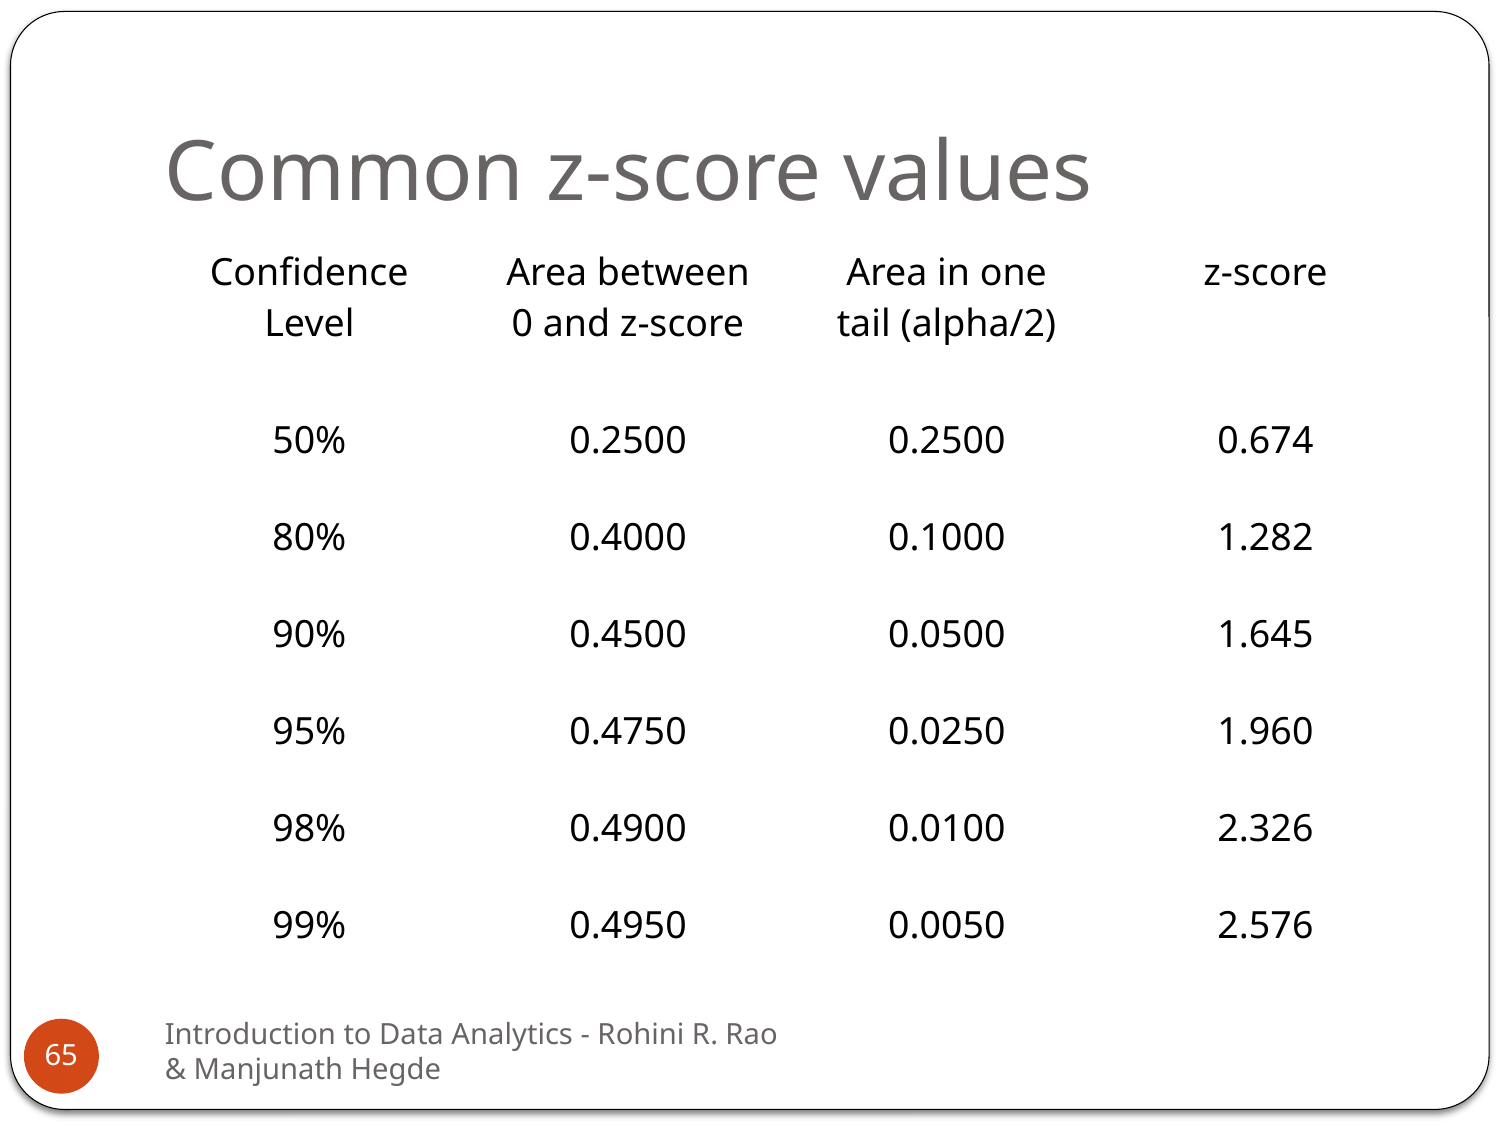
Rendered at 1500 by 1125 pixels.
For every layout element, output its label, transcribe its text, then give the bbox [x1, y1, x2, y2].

table_header Confidence Level [150, 238, 469, 406]
table_cell 0.674 [1106, 406, 1425, 503]
table_cell 99% [150, 890, 469, 987]
table_cell 1.645 [1106, 600, 1425, 697]
table_cell 90% [150, 600, 469, 697]
slide_number 65 [23, 1018, 99, 1094]
table_cell 80% [150, 503, 469, 600]
table_cell 0.2500 [787, 406, 1106, 503]
table_cell 0.4900 [469, 794, 787, 890]
table_cell 0.0050 [787, 890, 1106, 987]
table_cell 0.2500 [469, 406, 787, 503]
table_cell 1.960 [1106, 697, 1425, 794]
table_cell 95% [150, 697, 469, 794]
table_cell 0.4500 [469, 600, 787, 697]
table_header z-score [1106, 238, 1425, 406]
table_cell 0.0500 [787, 600, 1106, 697]
text_box [884, 325, 916, 431]
table_cell 0.0100 [787, 794, 1106, 890]
table_cell 0.4750 [469, 697, 787, 794]
table_cell 0.0250 [787, 697, 1106, 794]
table_cell 0.4950 [469, 890, 787, 987]
table_cell 0.1000 [787, 503, 1106, 600]
table_header Area in one tail (alpha/2) [787, 238, 1106, 406]
table_cell 0.4000 [469, 503, 787, 600]
footer Introduction to Data Analytics - Rohini R. Rao & Manjunath Hegde [150, 1012, 800, 1088]
table_cell 98% [150, 794, 469, 890]
table_header Area between 0 and z-score [469, 238, 787, 406]
table_cell 1.282 [1106, 503, 1425, 600]
title Common z-score values [150, 45, 1425, 233]
table_cell 2.326 [1106, 794, 1425, 890]
table_cell 2.576 [1106, 890, 1425, 987]
table_cell 50% [150, 406, 469, 503]
